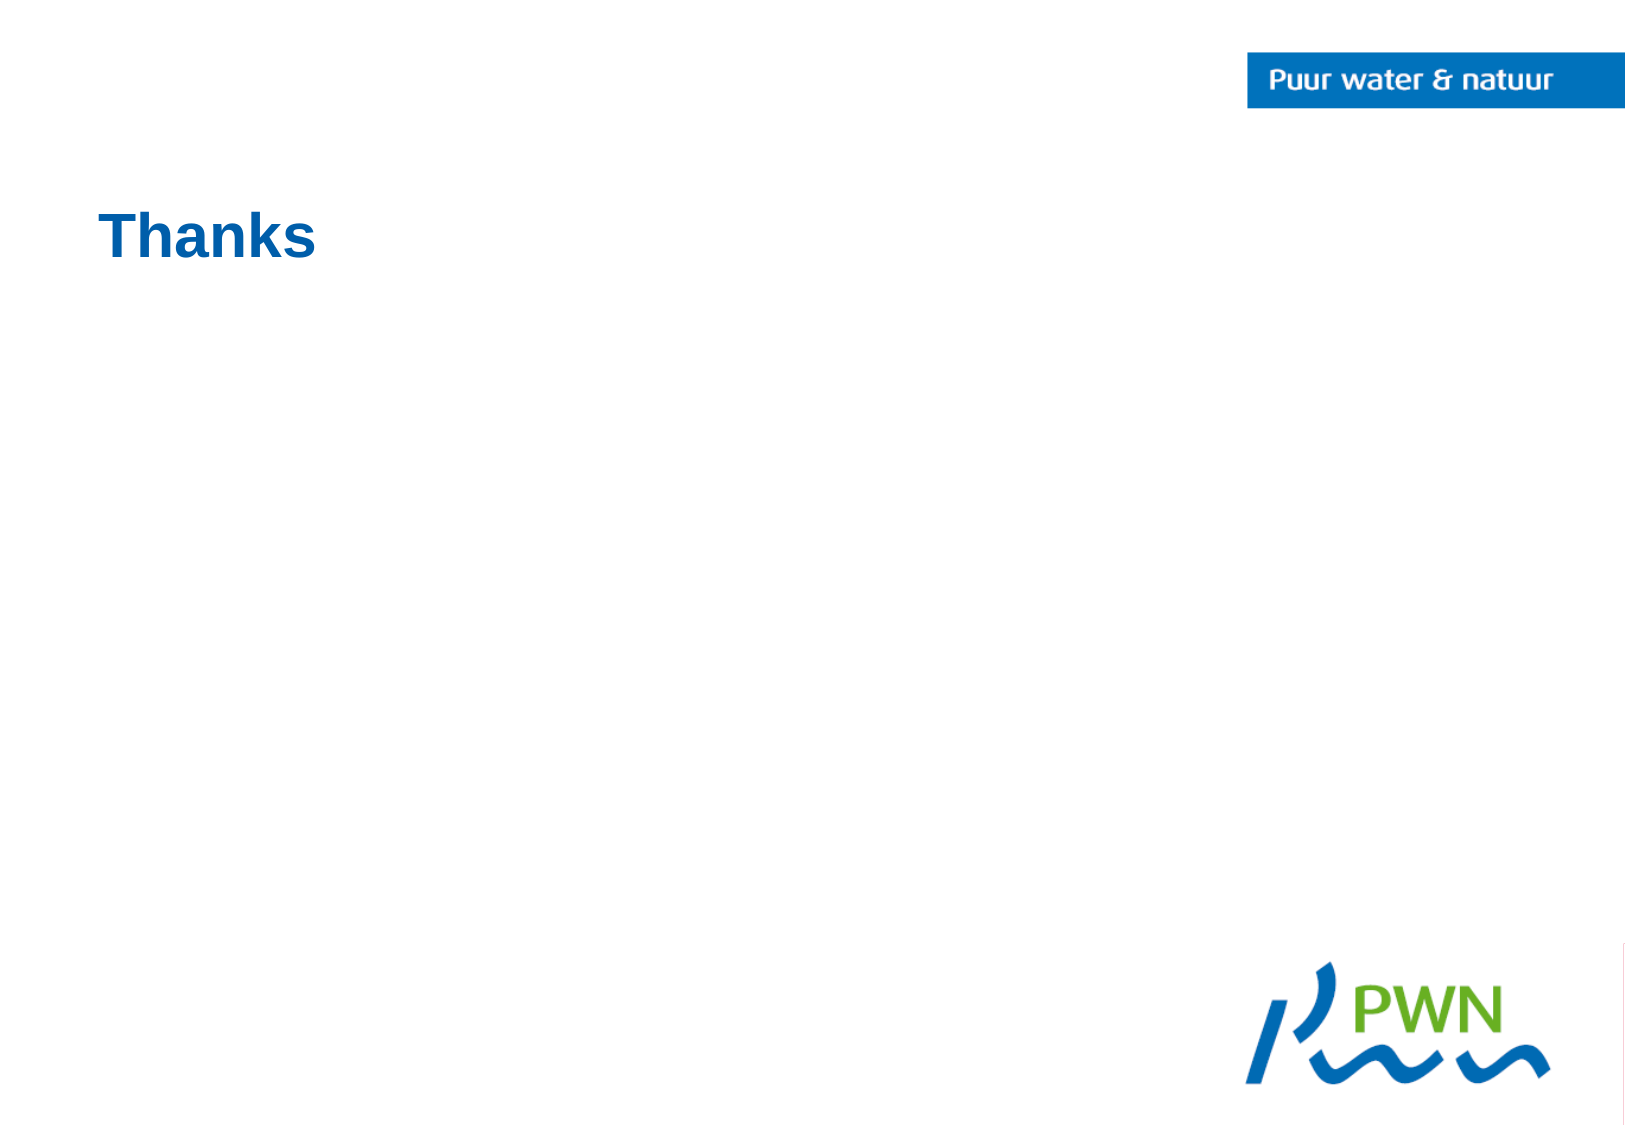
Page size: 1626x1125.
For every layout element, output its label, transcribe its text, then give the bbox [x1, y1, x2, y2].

picture [1214, 0, 1625, 161]
picture [1166, 940, 1625, 1125]
title Thanks [81, 91, 1544, 279]
